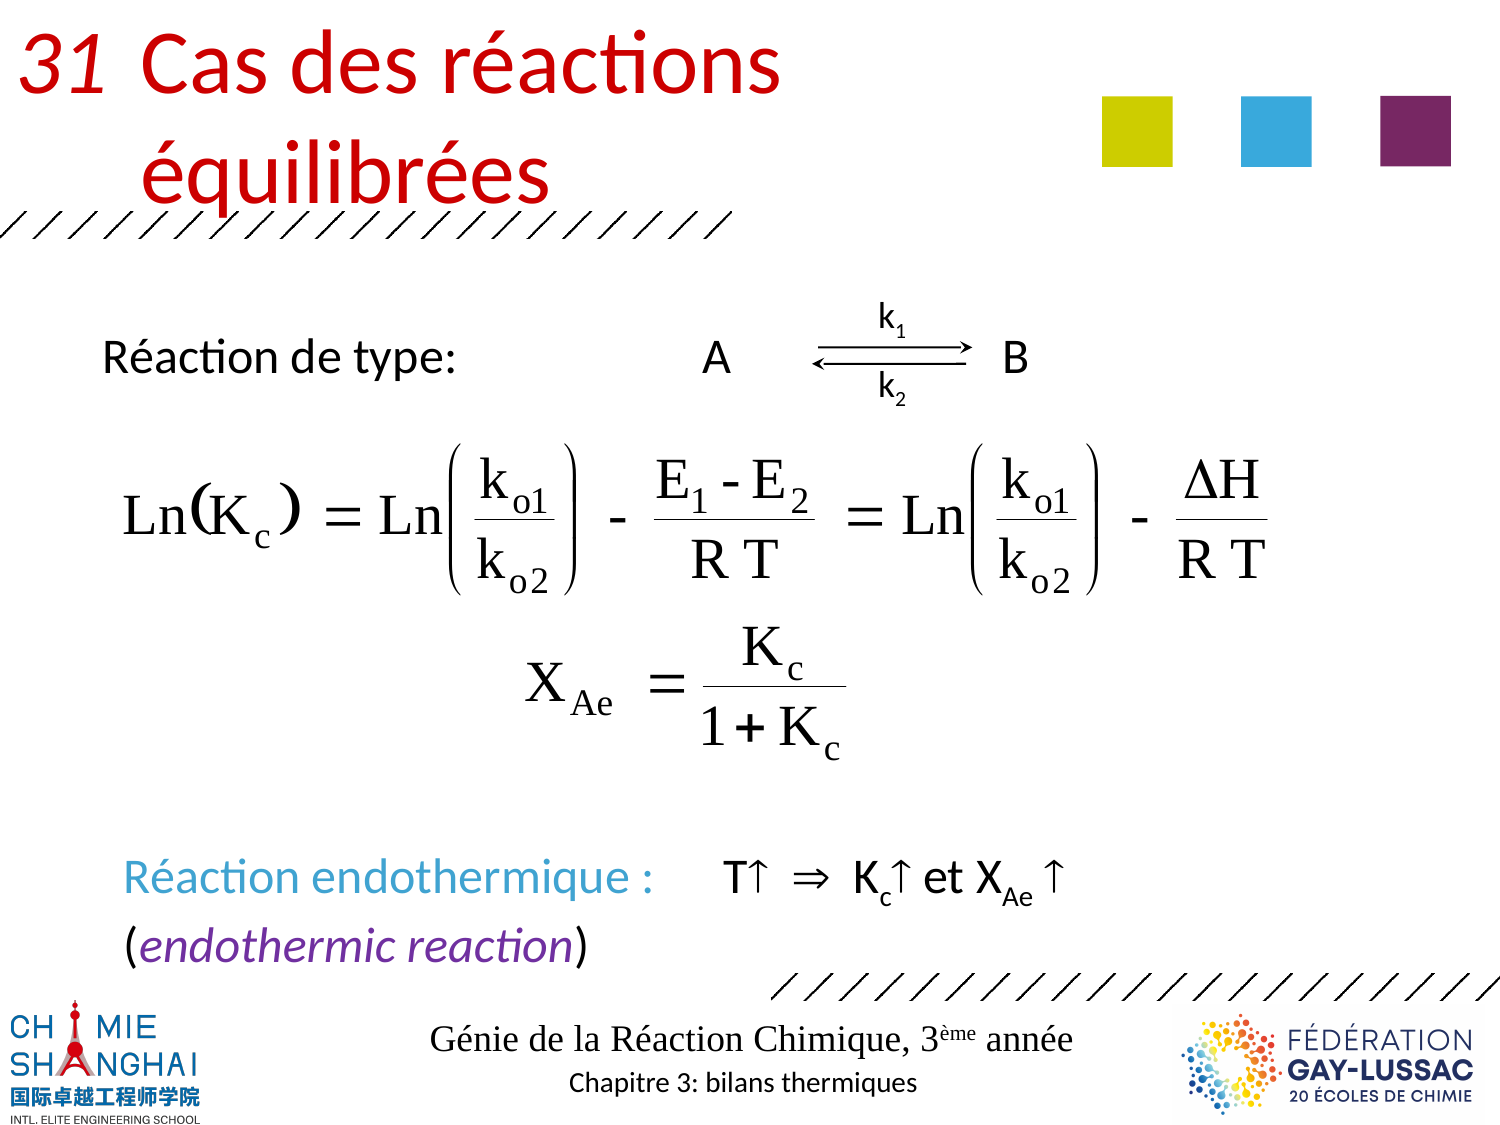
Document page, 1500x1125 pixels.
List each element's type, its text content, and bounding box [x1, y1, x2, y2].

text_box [119, 438, 1287, 602]
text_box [96, 283, 1036, 414]
text_box 31 Cas des réactions équilibrées [0, 18, 1157, 206]
picture [1172, 1004, 1485, 1125]
text_box Réaction endothermique : T  Kc et XAe  (endothermic reaction) [109, 836, 1185, 980]
picture [771, 973, 1500, 1001]
picture [0, 211, 732, 239]
picture [11, 1000, 200, 1124]
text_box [521, 615, 880, 767]
